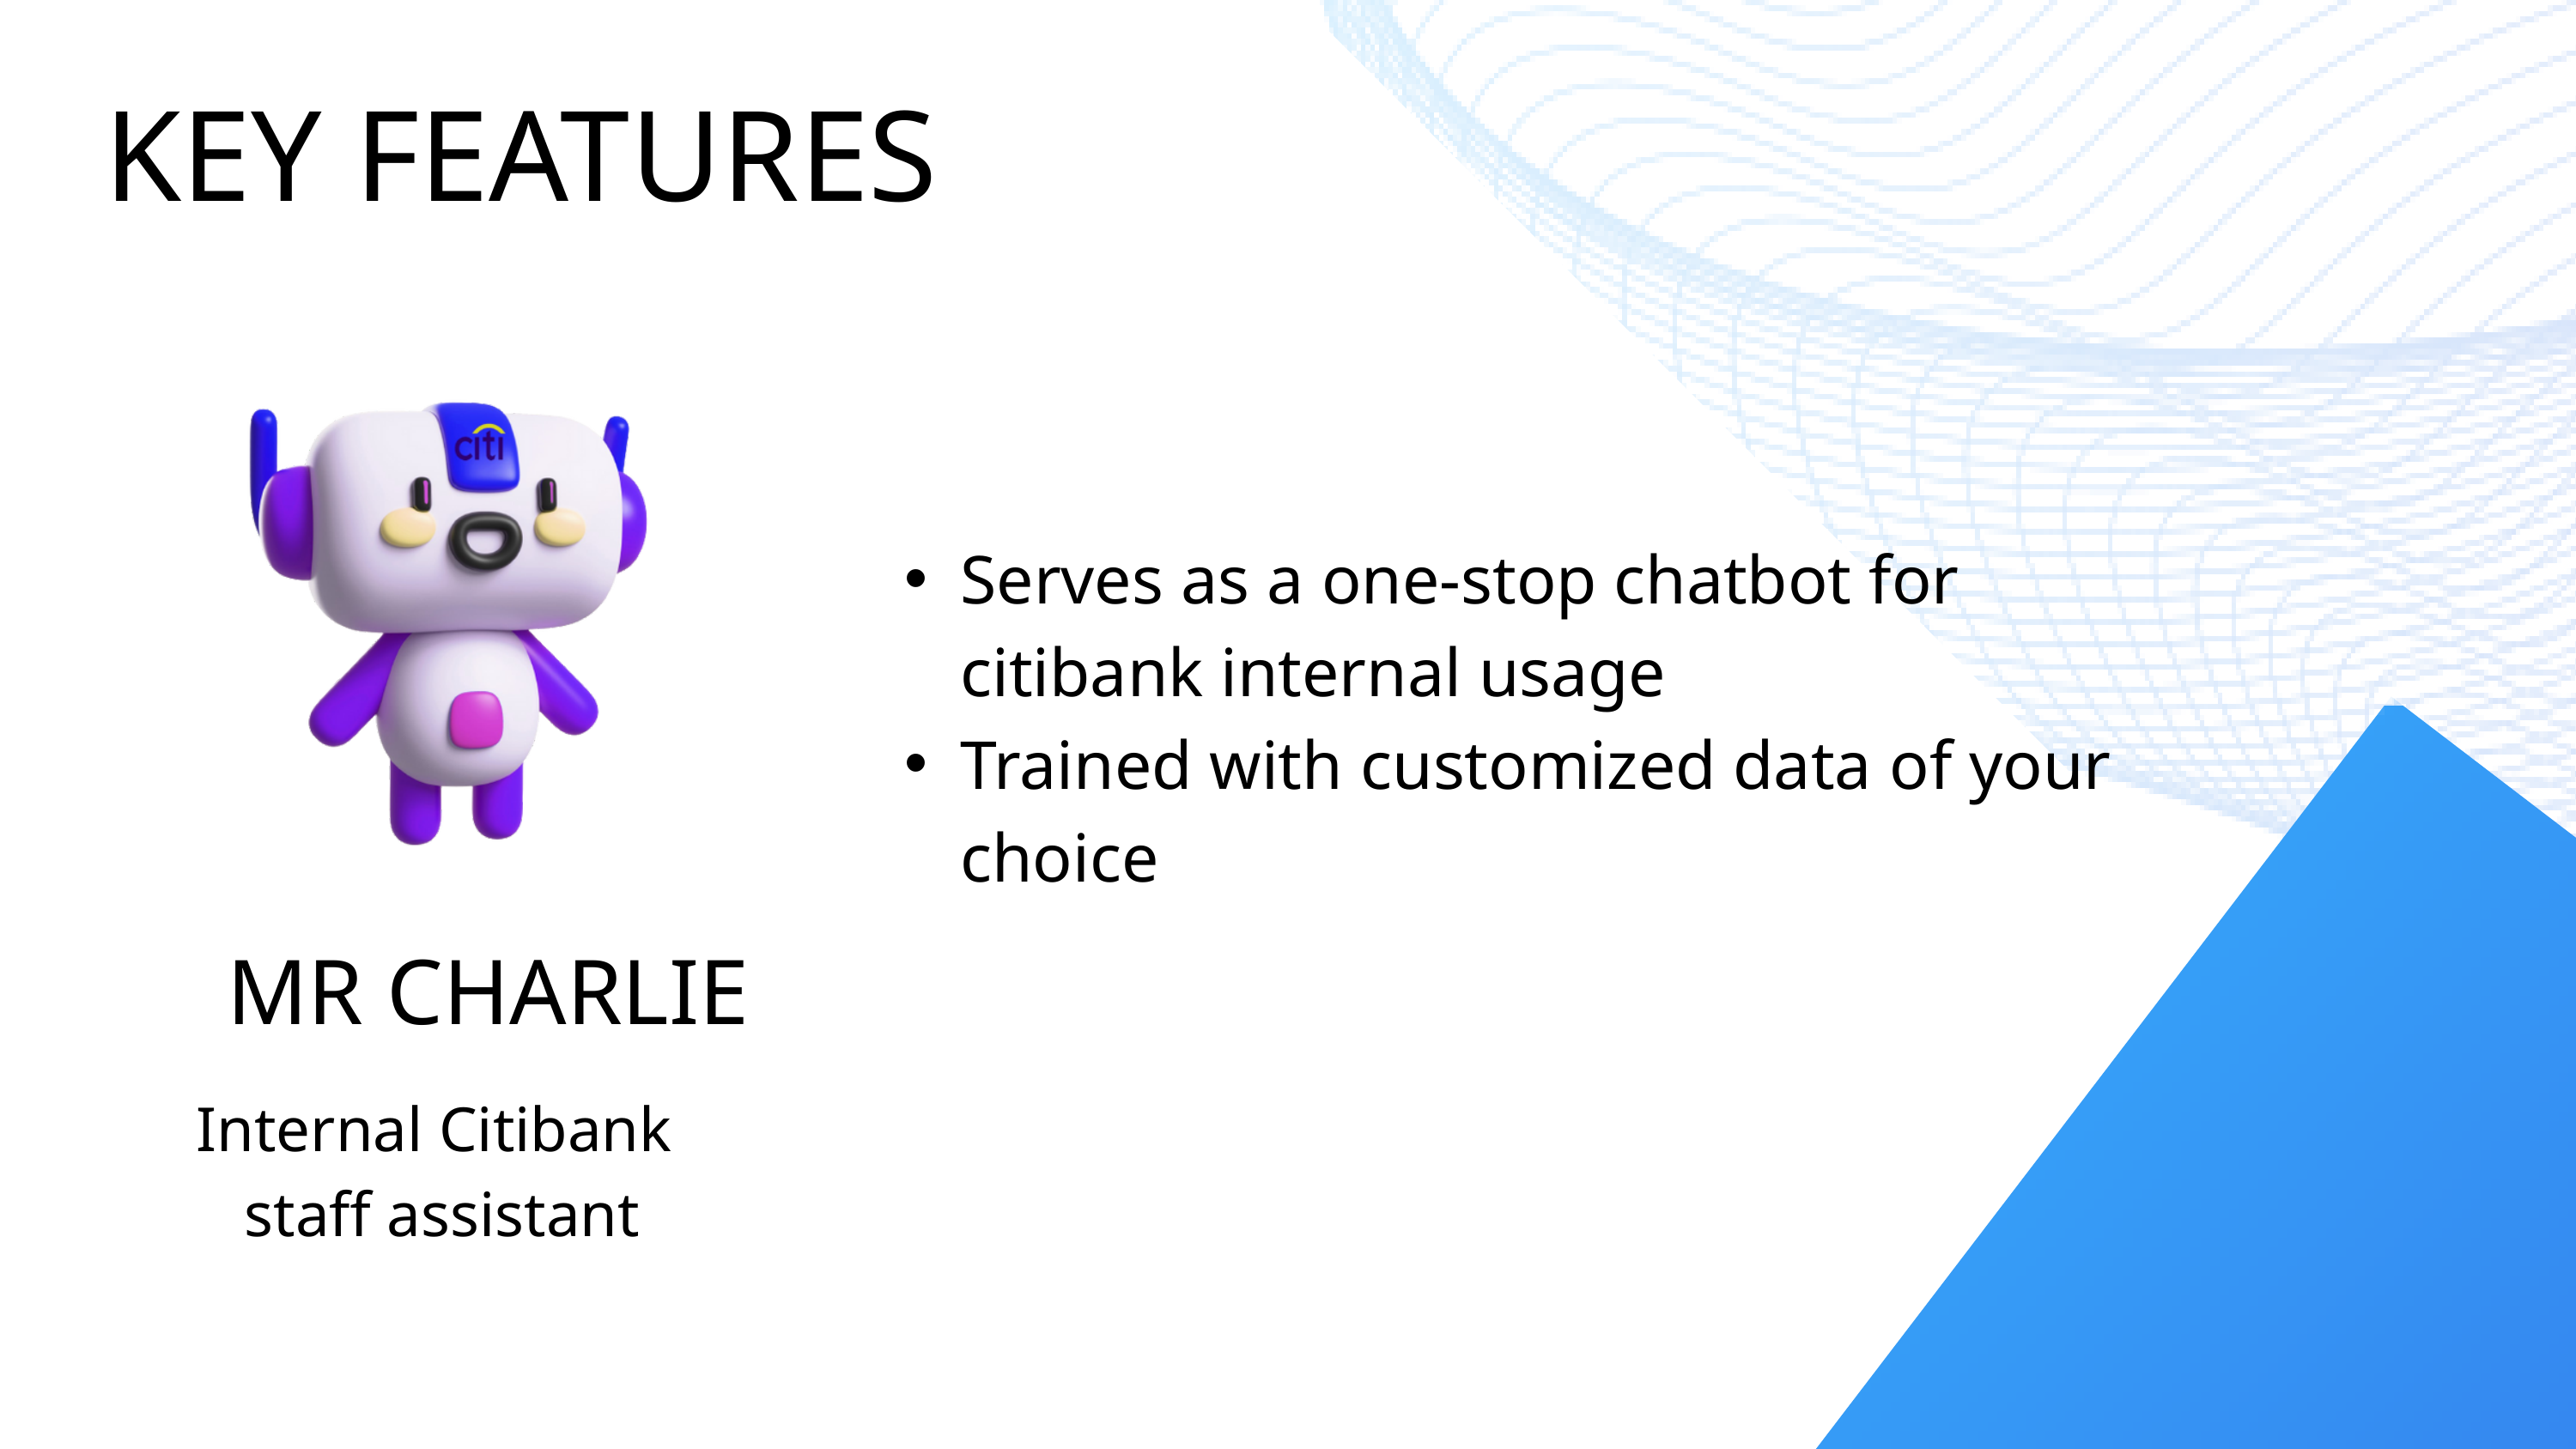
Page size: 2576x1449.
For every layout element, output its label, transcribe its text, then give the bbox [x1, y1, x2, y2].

text_box Serves as a one-stop chatbot for citibank internal usage Trained with customized data of your choice [848, 524, 2213, 895]
text_box [1297, 0, 2576, 921]
text_box MR CHARLIE [202, 917, 775, 1043]
text_box [215, 376, 695, 857]
text_box KEY FEATURES [104, 51, 1241, 227]
text_box Internal Citibank staff assistant [191, 1078, 693, 1249]
text_box [1815, 696, 2576, 1449]
